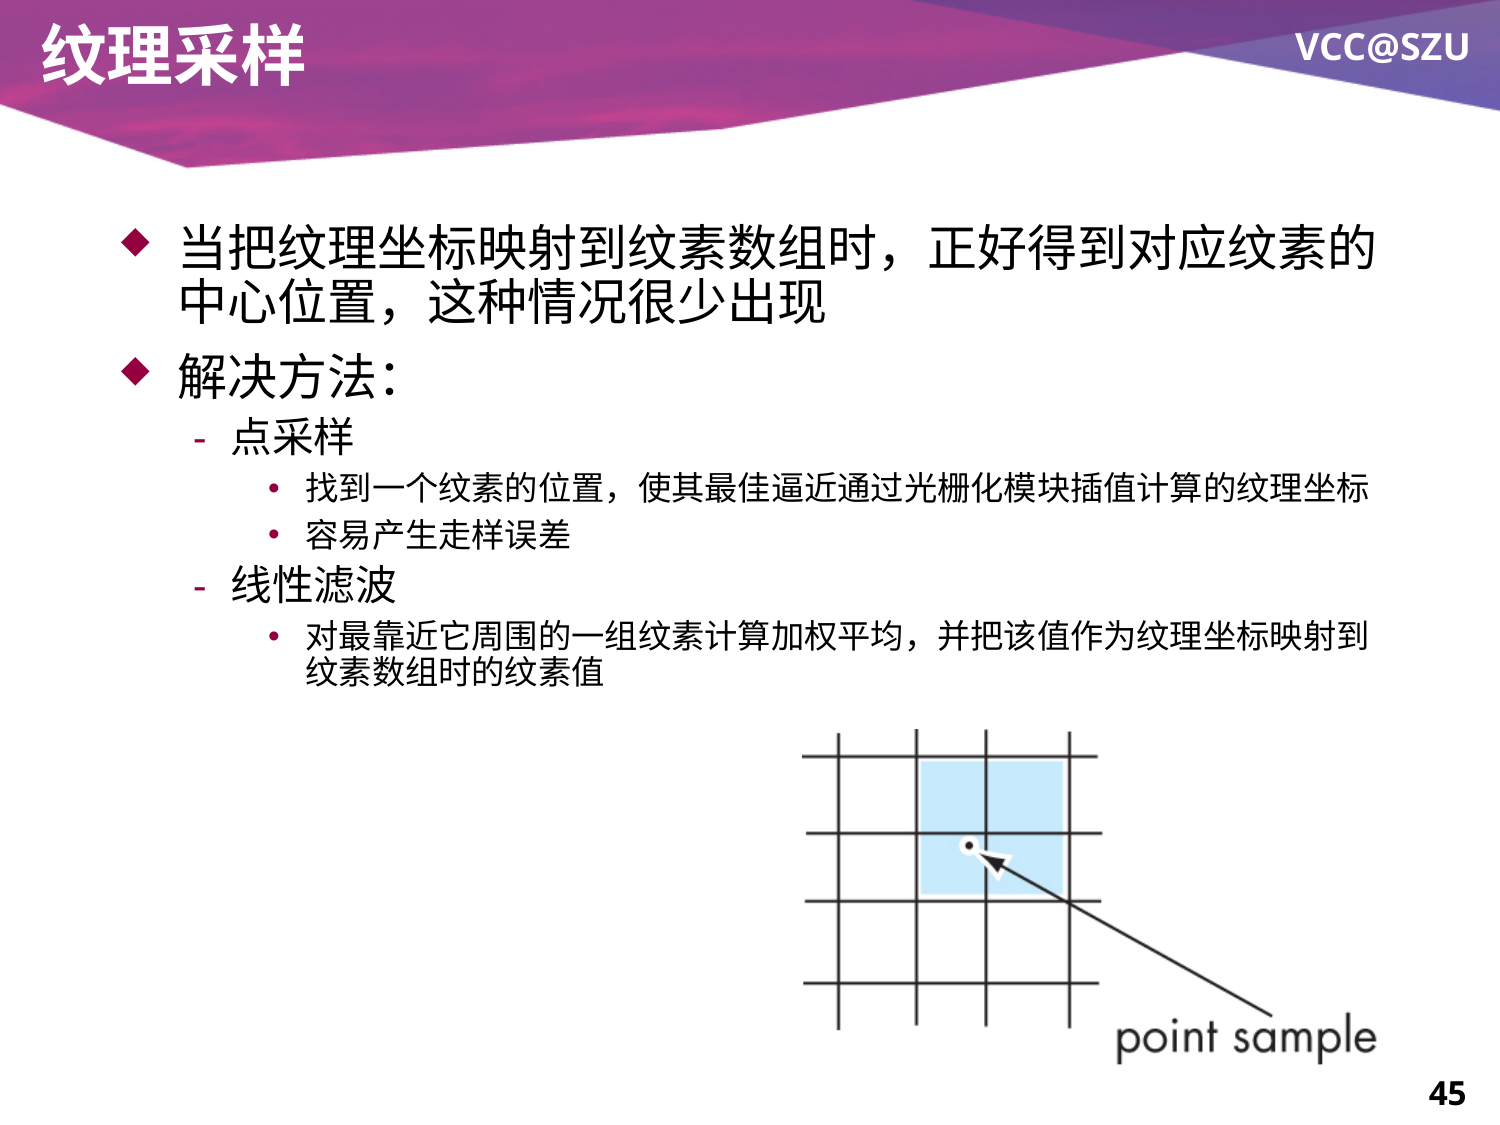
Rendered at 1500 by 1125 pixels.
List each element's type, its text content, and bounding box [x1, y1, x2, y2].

slide_number 45 [1384, 1065, 1500, 1125]
list 当把纹理坐标映射到纹素数组时，正好得到对应纹素的中心位置，这种情况很少出现 解决方法： 点采样 找到一个纹素的位置，使其最佳逼近通过光栅化模块插值计算的纹理坐标 容易产生走样误差 线性滤波 对最靠近它周围的一组纹素计算加权平均，并把该值作为纹理坐标映射到纹素数组时的纹素值 [103, 216, 1397, 930]
title 纹理采样 [25, 15, 1320, 104]
picture [0, 0, 1500, 1125]
